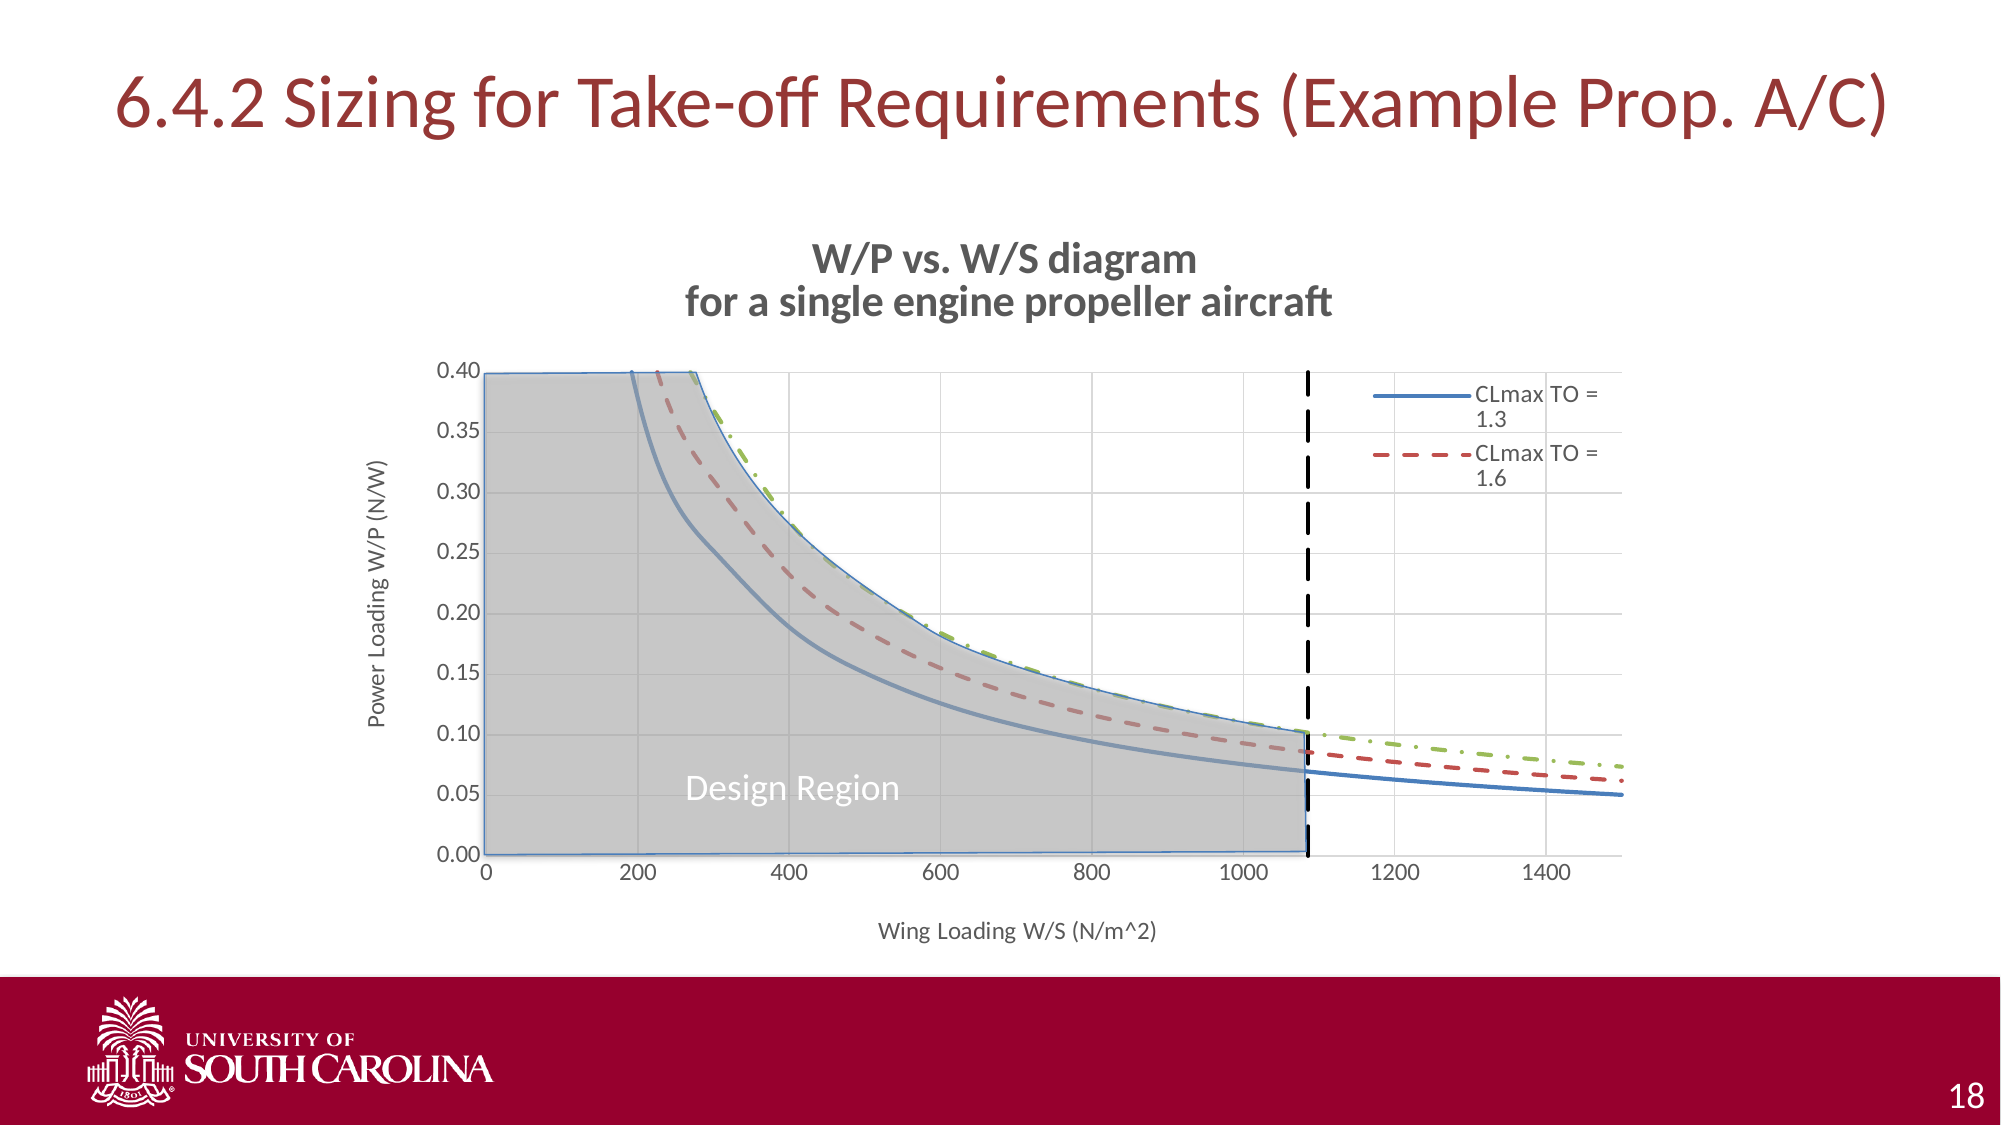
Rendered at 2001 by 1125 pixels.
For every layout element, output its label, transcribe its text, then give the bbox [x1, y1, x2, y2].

title 6.4.2 Sizing for Take-off Requirements (Example Prop. A/C) [99, 45, 2000, 233]
picture [0, 979, 744, 1124]
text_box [484, 372, 1307, 855]
chart [332, 199, 1702, 966]
